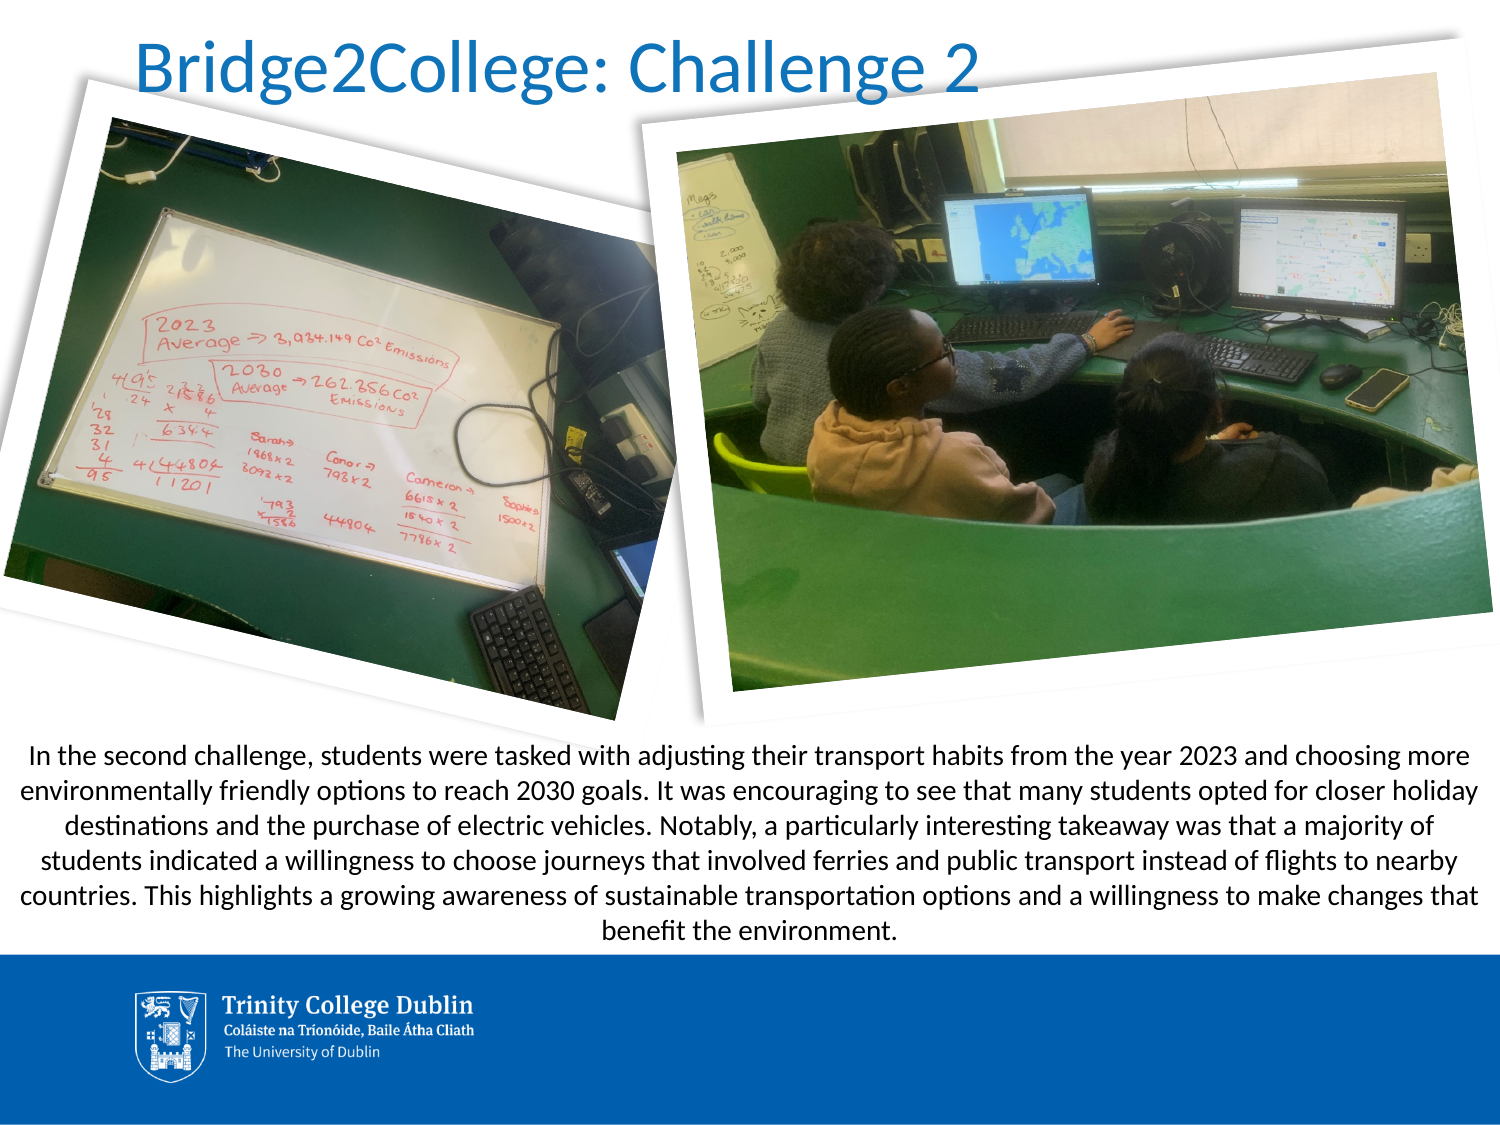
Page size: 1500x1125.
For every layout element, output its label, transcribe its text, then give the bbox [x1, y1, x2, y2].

title Bridge2College: Challenge 2 [134, 15, 1366, 108]
picture [5, 118, 678, 720]
picture [677, 73, 1493, 691]
text_box In the second challenge, students were tasked with adjusting their transport habits from the year 2023 and choosing more environmentally friendly options to reach 2030 goals. It was encouraging to see that many students opted for closer holiday destinations and the purchase of electric vehicles. Notably, a particularly interesting takeaway was that a majority of students indicated a willingness to choose journeys that involved ferries and public transport instead of flights to nearby countries. This highlights a growing awareness of sustainable transportation options and a willingness to make changes that benefit the environment. [0, 728, 1500, 1089]
